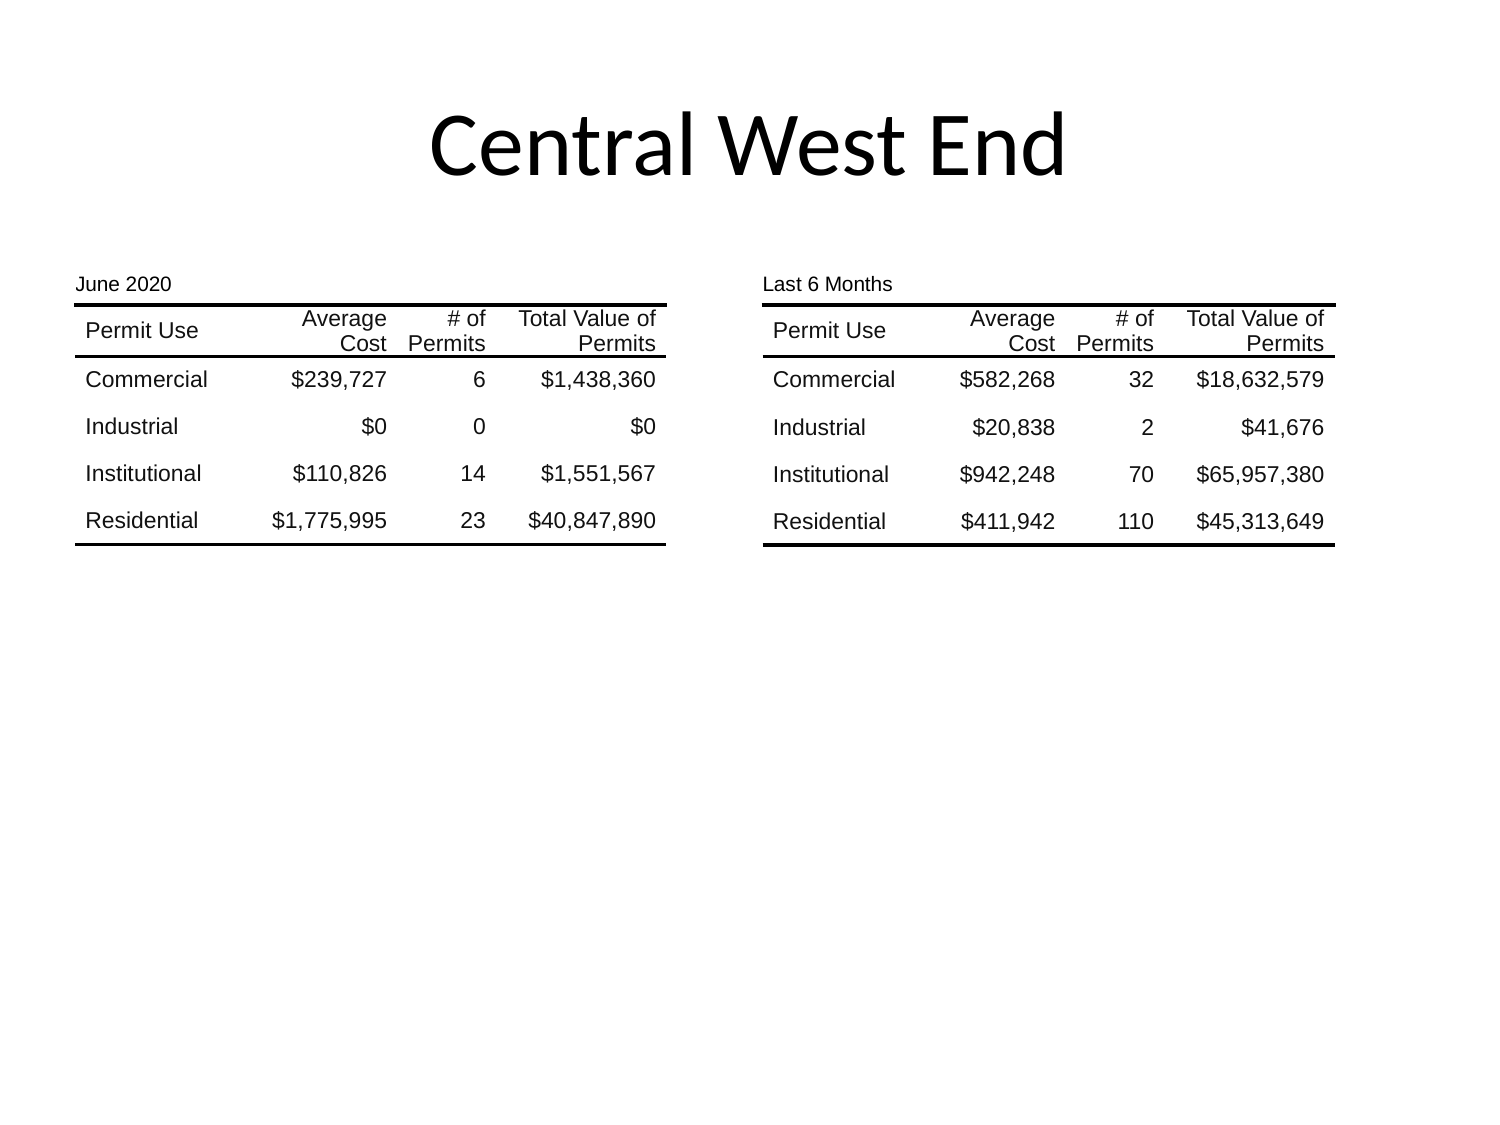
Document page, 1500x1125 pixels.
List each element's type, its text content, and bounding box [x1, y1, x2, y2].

table_cell Average Cost [928, 307, 1066, 355]
table_cell Permit Use [763, 307, 928, 355]
table_cell Total Value of Permits [1165, 307, 1335, 355]
table_cell 70 [1066, 451, 1165, 498]
table_cell Industrial [763, 404, 928, 451]
table_cell $20,838 [928, 404, 1066, 451]
table_cell # of Permits [397, 307, 496, 355]
table_cell Commercial [763, 358, 928, 404]
table_cell $239,727 [240, 358, 397, 404]
table_cell Average Cost [240, 307, 397, 355]
table_cell Commercial [75, 358, 240, 404]
table_cell Total Value of Permits [496, 307, 666, 355]
table_cell Residential [763, 498, 928, 543]
table_cell $0 [496, 404, 666, 450]
table_cell 0 [397, 404, 496, 450]
table_cell $1,438,360 [496, 358, 666, 404]
title Central West End [75, 45, 1425, 233]
table_cell 110 [1066, 498, 1165, 543]
table_cell $40,847,890 [496, 497, 666, 543]
table_cell Permit Use [75, 307, 240, 355]
table_cell 2 [1066, 404, 1165, 451]
table_cell $41,676 [1165, 404, 1335, 451]
table_cell Institutional [75, 450, 240, 497]
table_cell 23 [397, 497, 496, 543]
table_cell 32 [1066, 358, 1165, 404]
table_cell $942,248 [928, 451, 1066, 498]
table_cell $582,268 [928, 358, 1066, 404]
table_cell $110,826 [240, 450, 397, 497]
table_header Last 6 Months [763, 263, 1334, 303]
table_cell $1,775,995 [240, 497, 397, 543]
table_cell Institutional [763, 451, 928, 498]
table_cell 6 [397, 358, 496, 404]
table_cell Industrial [75, 404, 240, 450]
table_cell # of Permits [1066, 307, 1165, 355]
table_cell $45,313,649 [1165, 498, 1335, 543]
table_cell Residential [75, 497, 240, 543]
table_header June 2020 [76, 263, 666, 303]
table_cell $18,632,579 [1165, 358, 1335, 404]
table_cell $411,942 [928, 498, 1066, 543]
table_cell 14 [397, 450, 496, 497]
table_cell $1,551,567 [496, 450, 666, 497]
table_cell $0 [240, 404, 397, 450]
table_cell $65,957,380 [1165, 451, 1335, 498]
